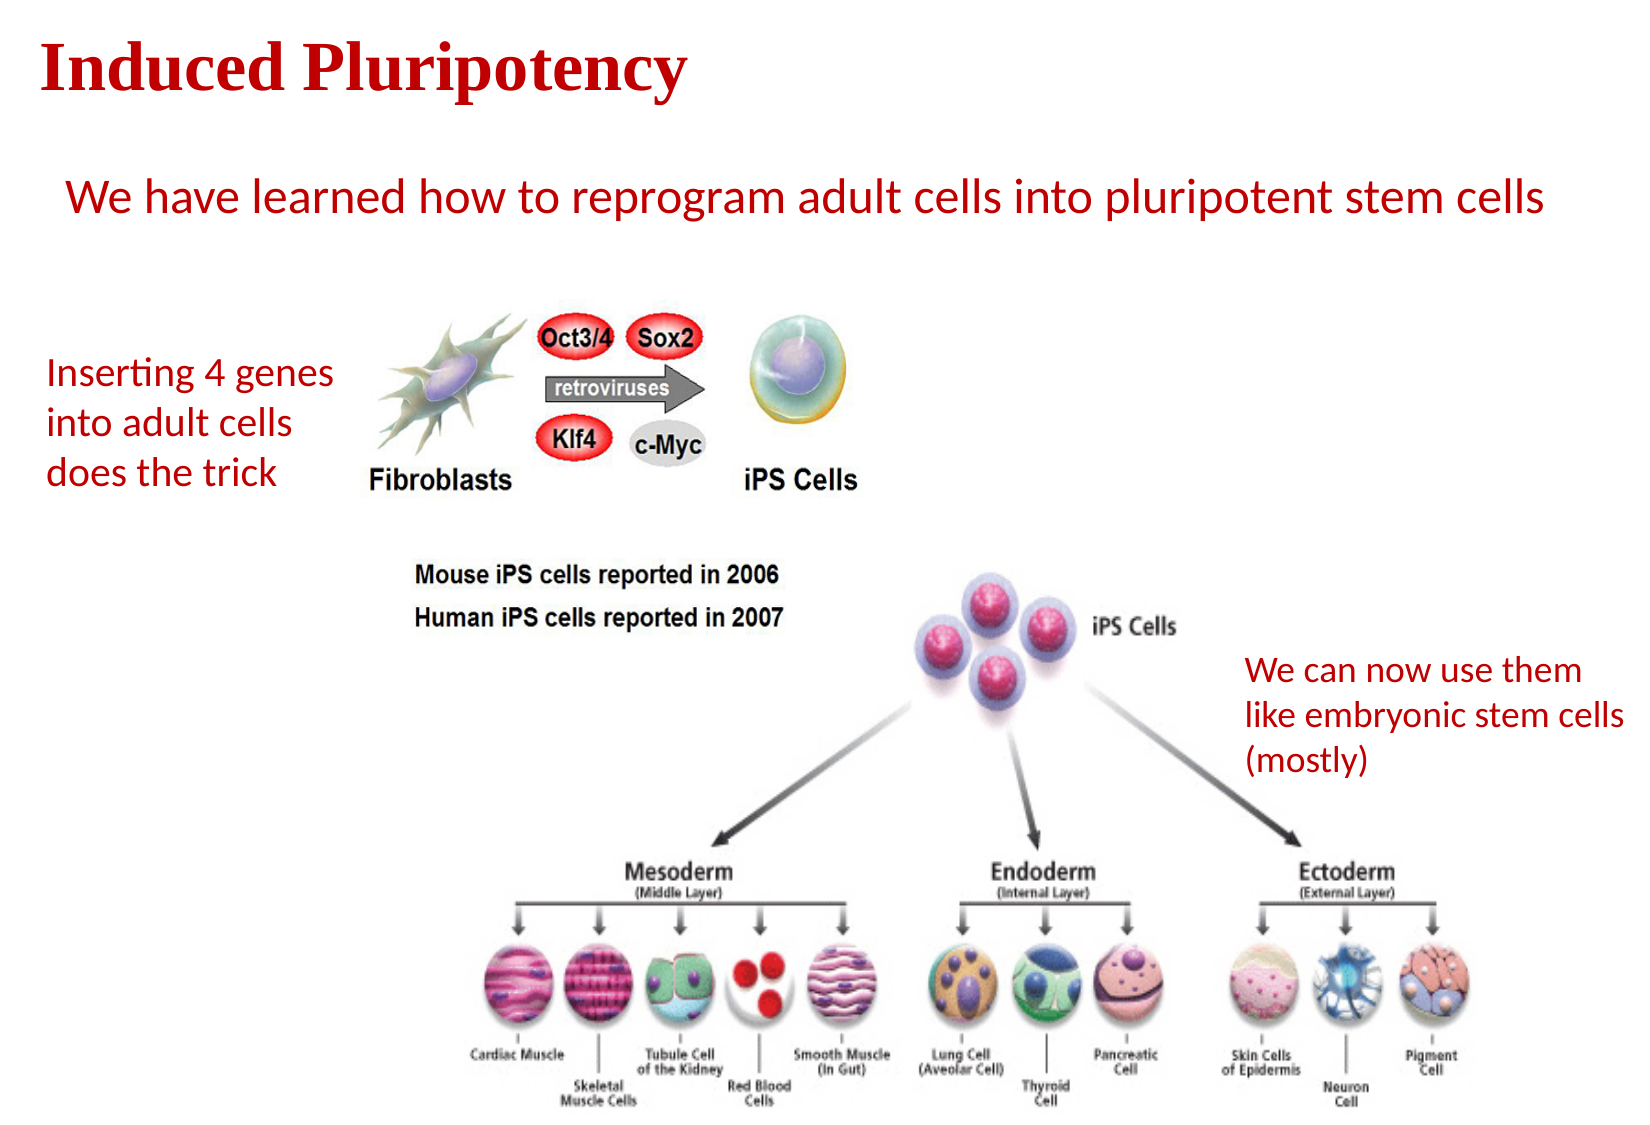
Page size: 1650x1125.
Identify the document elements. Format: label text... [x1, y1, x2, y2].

text_box Induced Pluripotency [24, 12, 713, 113]
picture [359, 299, 864, 638]
text_box Inserting 4 genes into adult cells does the trick [31, 337, 354, 505]
text_box We have learned how to reprogram adult cells into pluripotent stem cells [49, 156, 1574, 232]
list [464, 564, 1478, 1124]
text_box We can now use them like embryonic stem cells (mostly) [1483, 637, 1650, 789]
